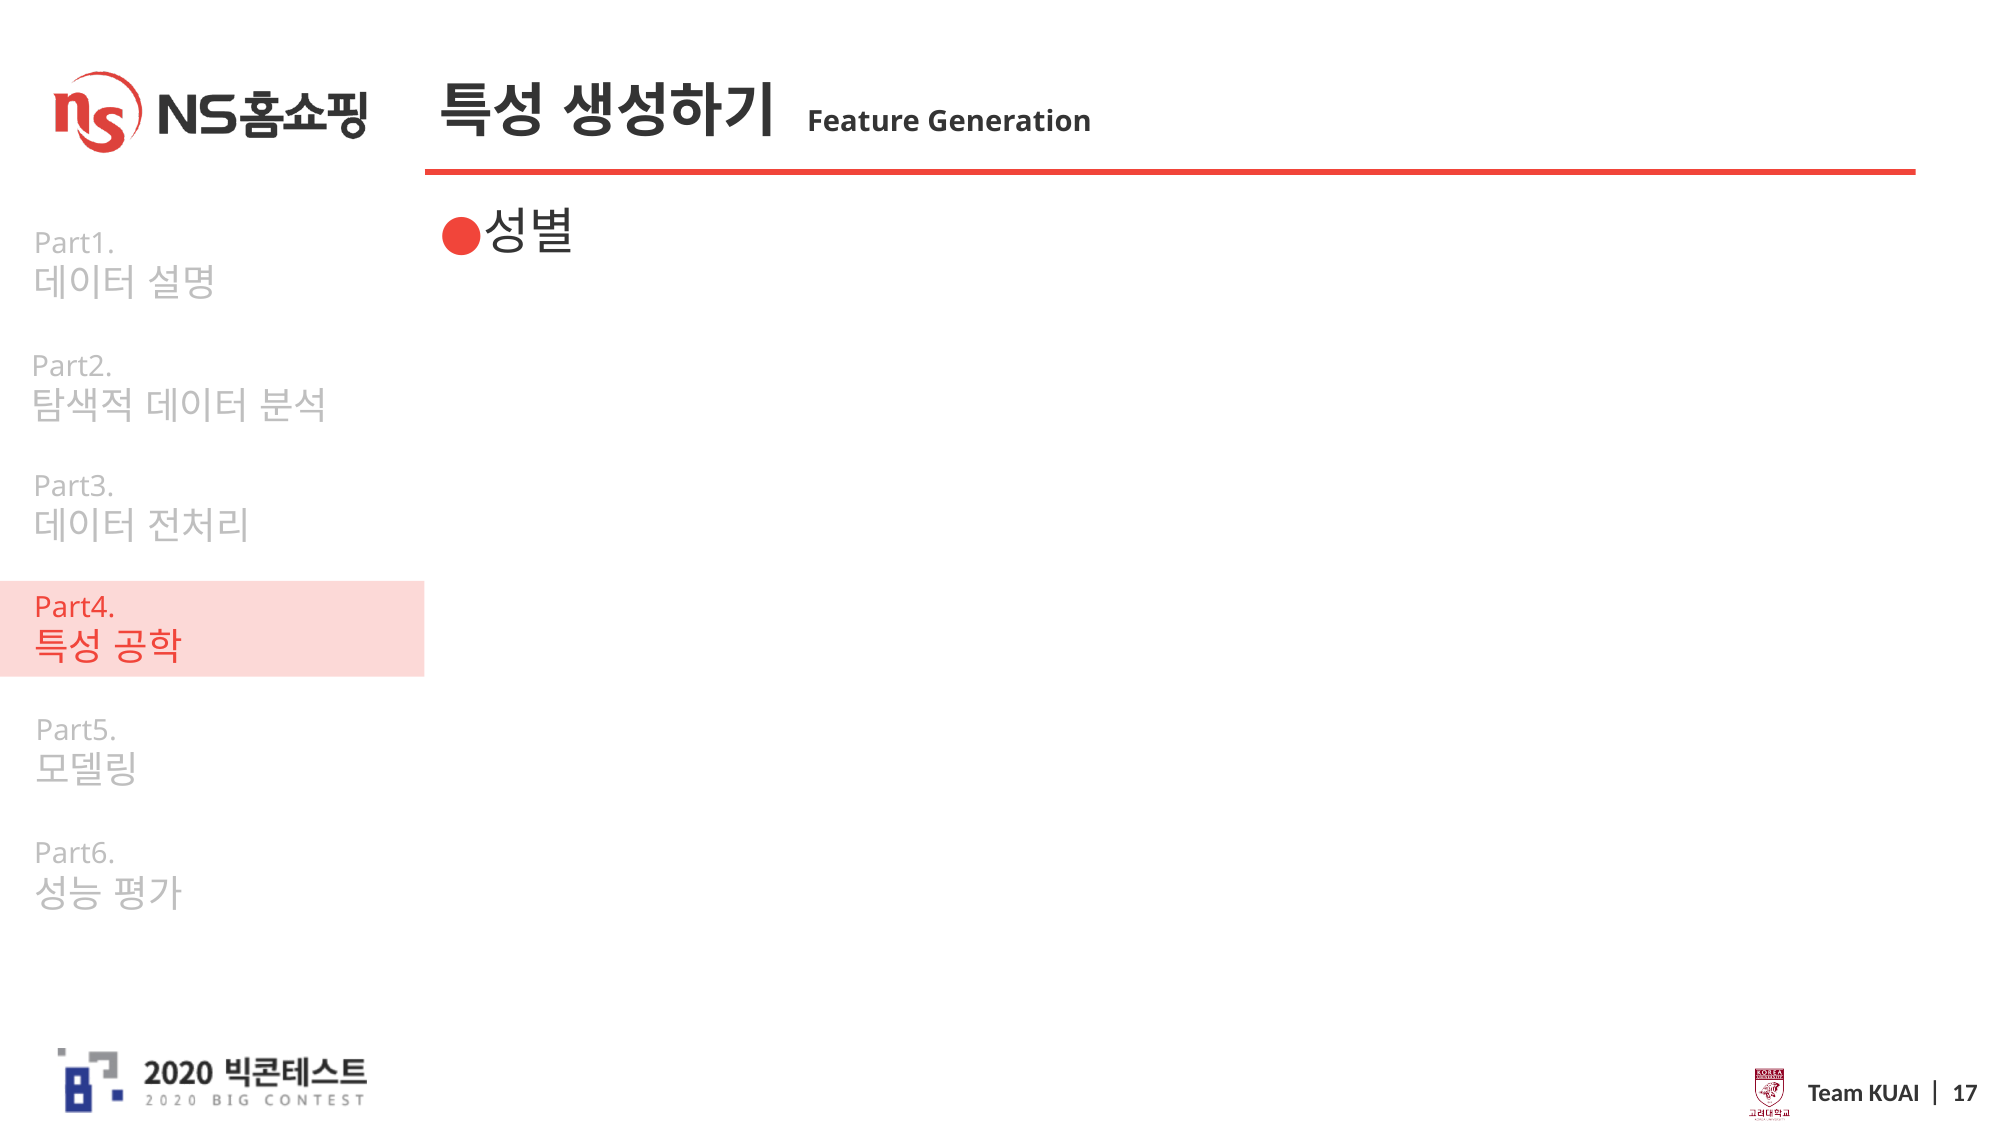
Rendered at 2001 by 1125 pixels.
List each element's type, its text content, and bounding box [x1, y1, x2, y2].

picture [40, 1030, 378, 1125]
slide_number Team KUAI ⎸ 17 [1654, 1061, 1993, 1122]
title 특성 생성하기 Feature Generation [424, 62, 1916, 164]
list 성별 [424, 186, 1916, 1053]
picture [42, 62, 377, 164]
